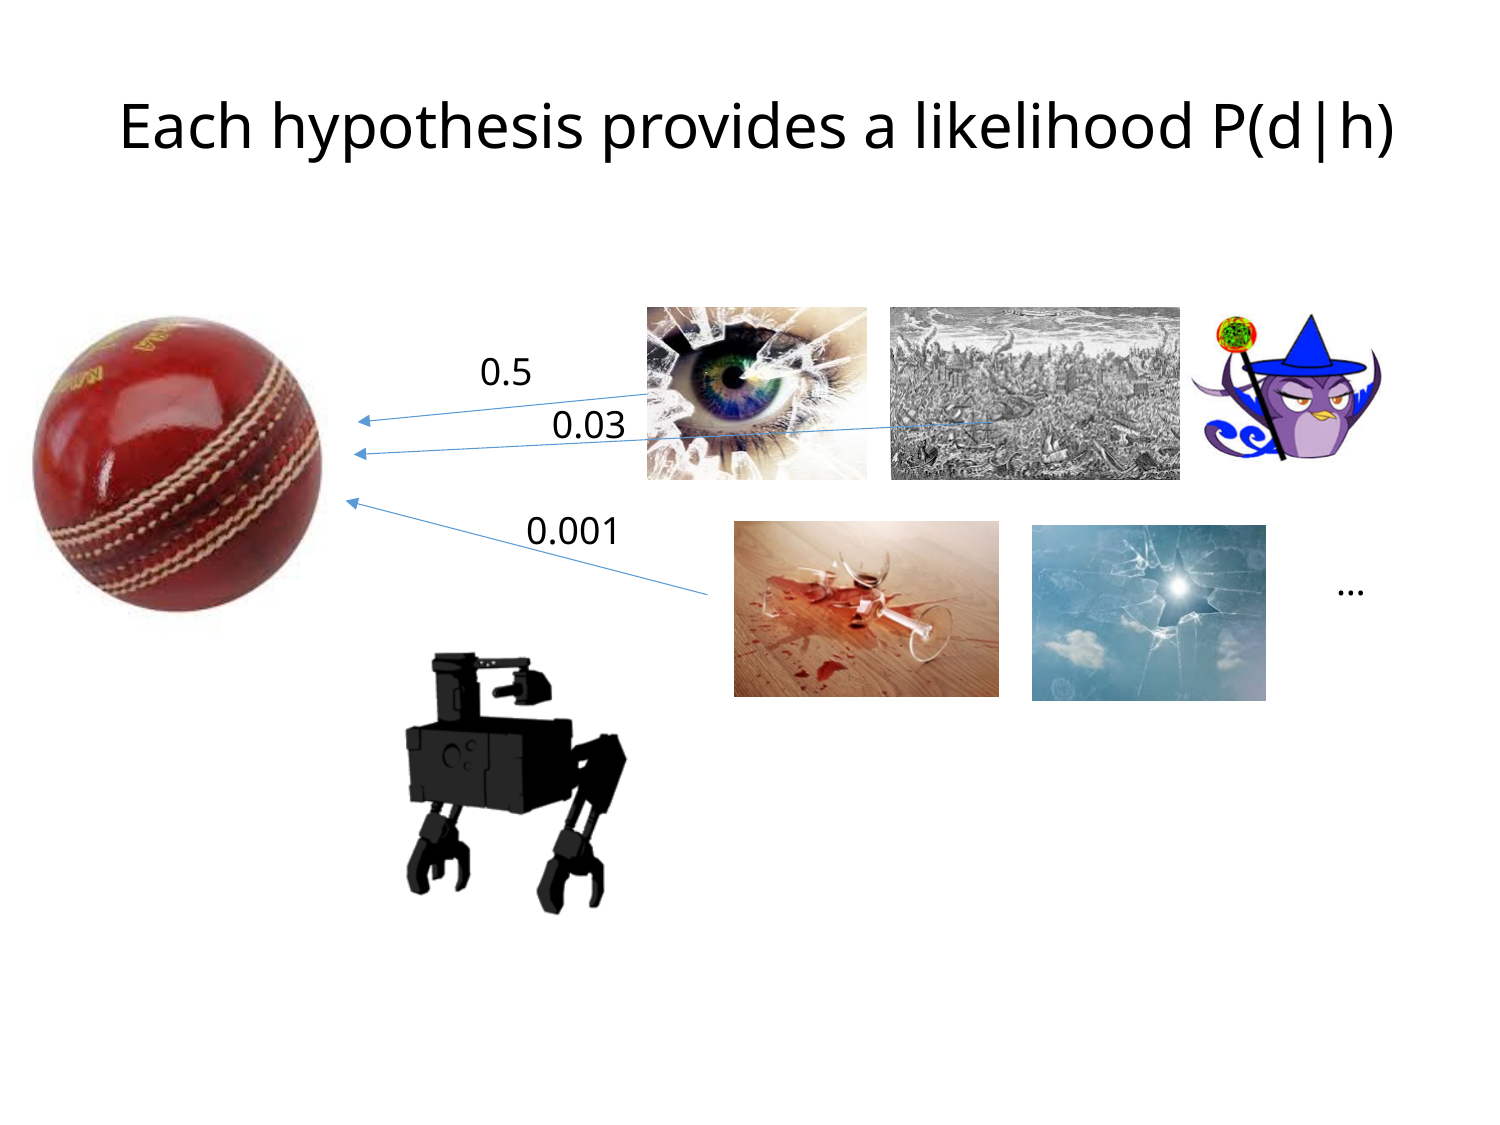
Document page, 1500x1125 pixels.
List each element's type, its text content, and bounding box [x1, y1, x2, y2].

picture [890, 307, 1399, 481]
picture [0, 288, 372, 643]
text_box 0.5 [465, 340, 548, 394]
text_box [357, 394, 648, 421]
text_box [353, 421, 994, 455]
picture [1032, 525, 1266, 701]
picture [382, 612, 648, 942]
title Each hypothesis provides a likelihood P(d|h) [54, 59, 1460, 198]
picture [647, 307, 867, 421]
text_box … [1321, 550, 1381, 611]
picture [647, 455, 867, 481]
picture [734, 521, 999, 697]
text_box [345, 500, 708, 595]
